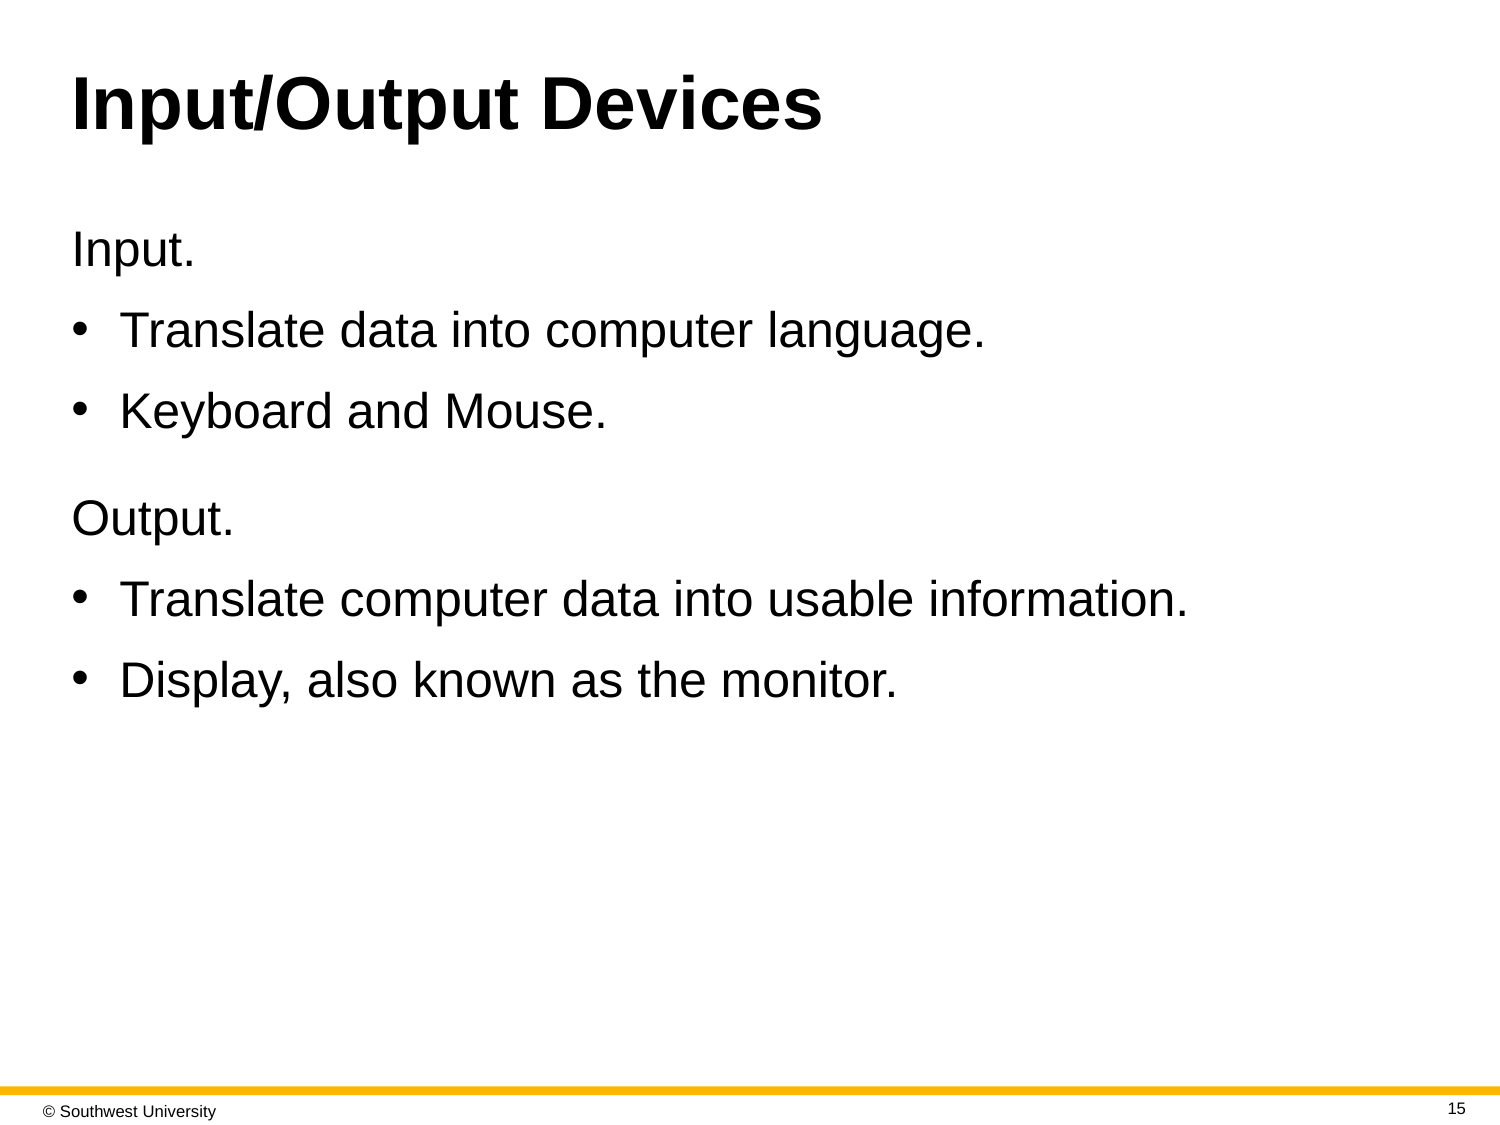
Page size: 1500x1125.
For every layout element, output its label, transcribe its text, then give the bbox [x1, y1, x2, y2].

slide_number 15 [1415, 1094, 1474, 1122]
title Input/Output Devices [56, 38, 1444, 173]
list Output. Translate computer data into usable information. Display, also known as the monitor. [56, 478, 1444, 1025]
list Input. Translate data into computer language. Keyboard and Mouse. [56, 209, 1444, 460]
